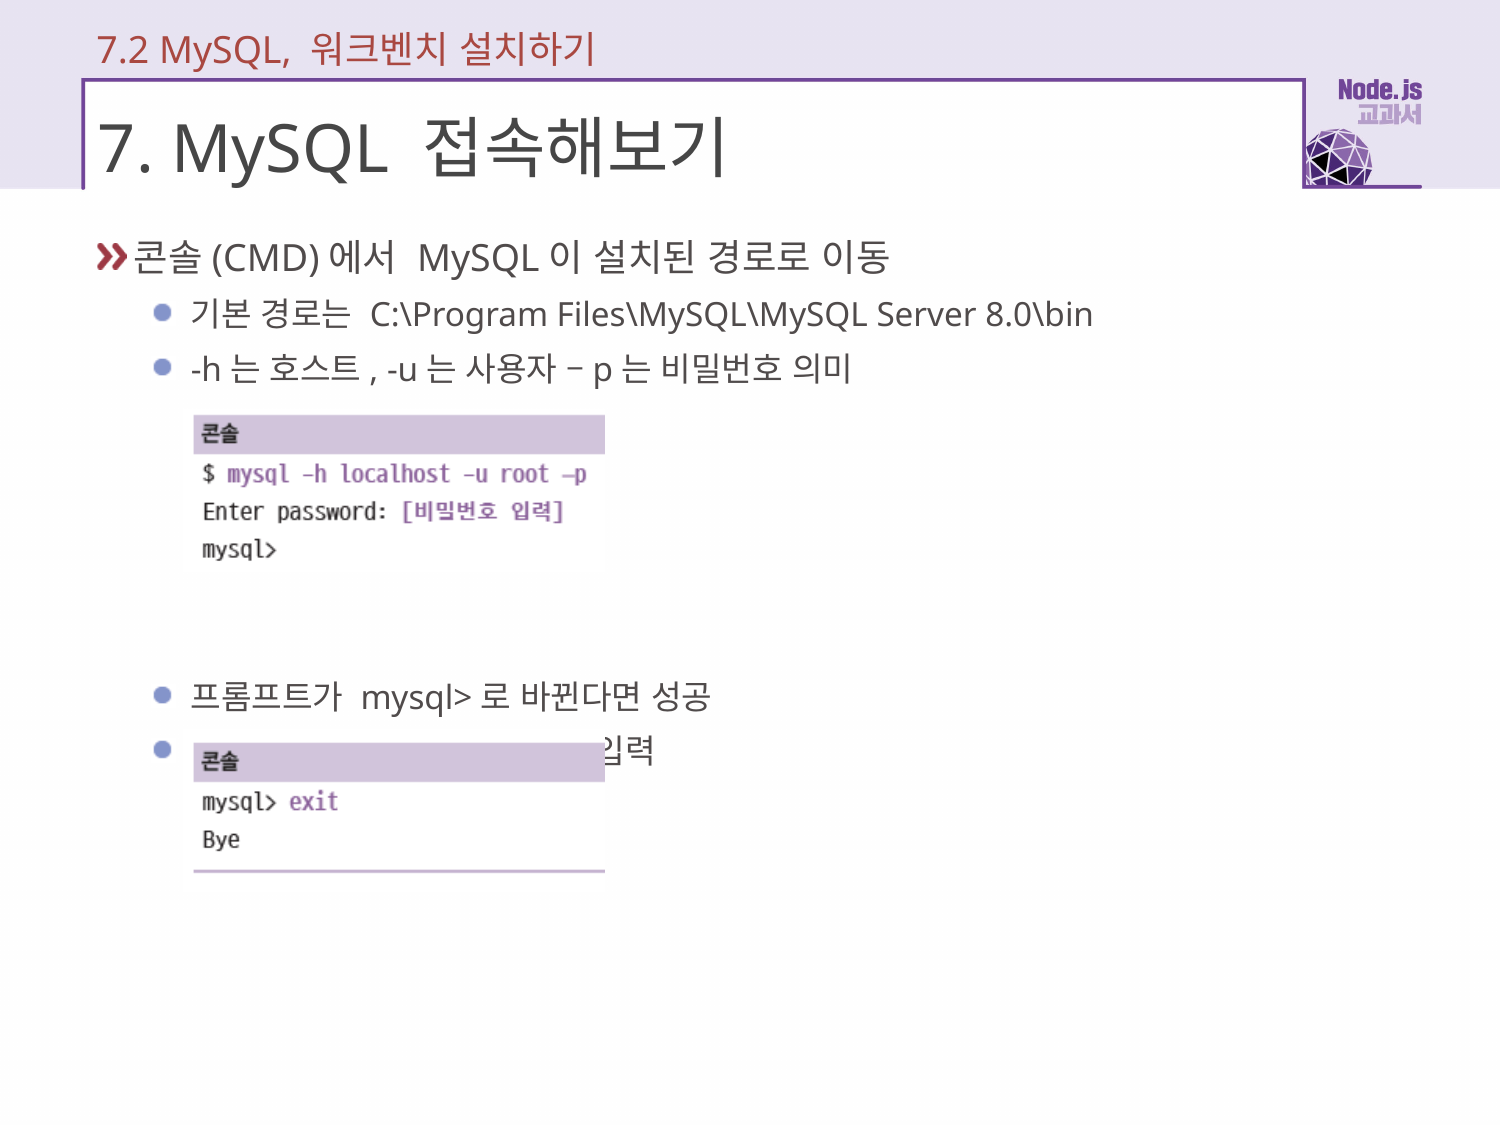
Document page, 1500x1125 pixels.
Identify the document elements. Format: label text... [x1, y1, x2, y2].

picture [0, 0, 1500, 1125]
text_box 7.2 MySQL, 워크벤치 설치하기 [81, 14, 807, 62]
list 콘솔(CMD)에서 MySQL이 설치된 경로로 이동 기본 경로는 C:\Program Files\MySQL\MySQL Server 8.0\bin -h는 호스트, -u는 사용자 –p는 비밀번호 의미 프롬프트가 mysql>로 바뀐다면 성공 프롬프트를 종료하려면 exit 입력 [81, 222, 1412, 1037]
title 7. MySQL 접속해보기 [82, 61, 1413, 193]
